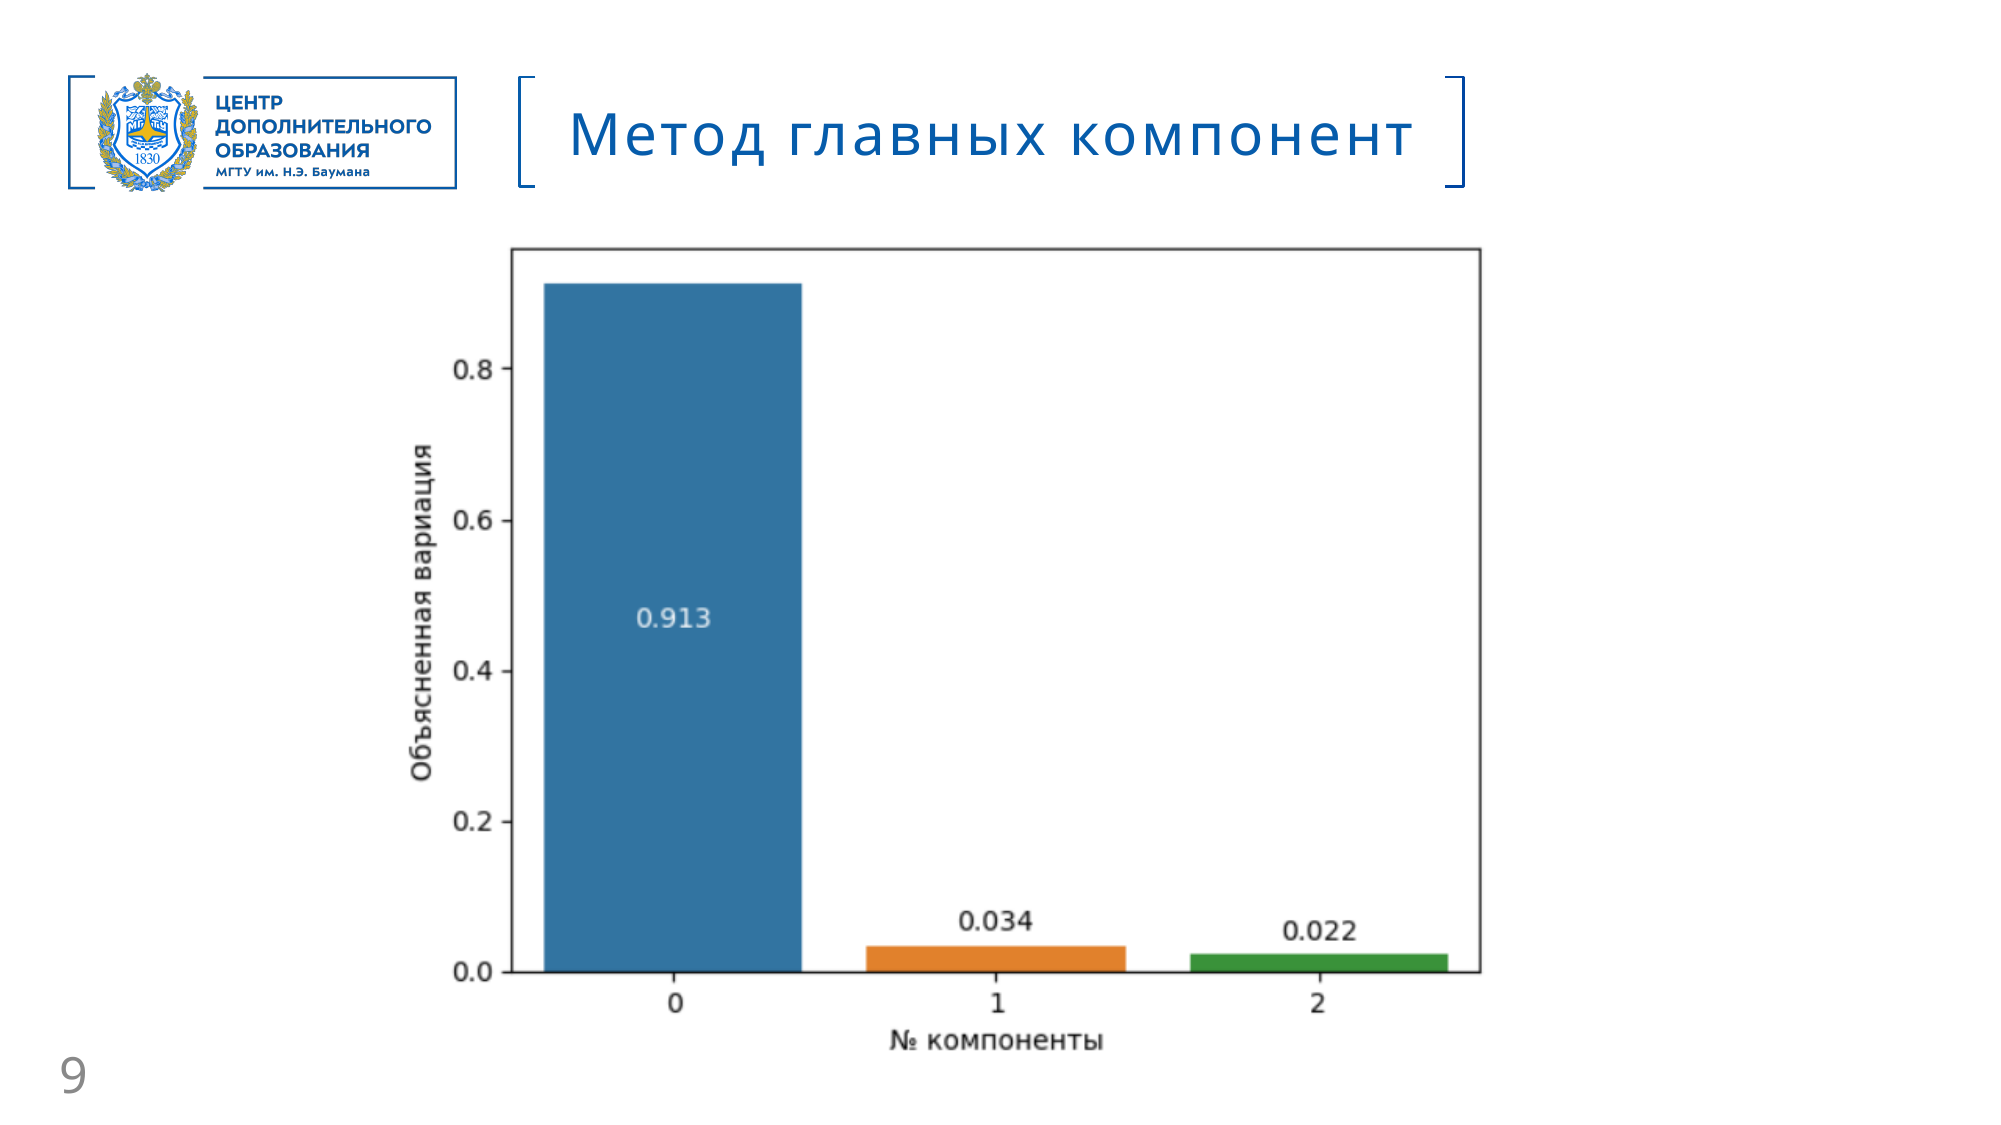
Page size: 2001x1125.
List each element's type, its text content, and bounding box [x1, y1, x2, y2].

slide_number 9 [44, 1055, 139, 1101]
picture [403, 239, 1496, 1066]
picture [68, 73, 457, 192]
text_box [519, 76, 1464, 187]
